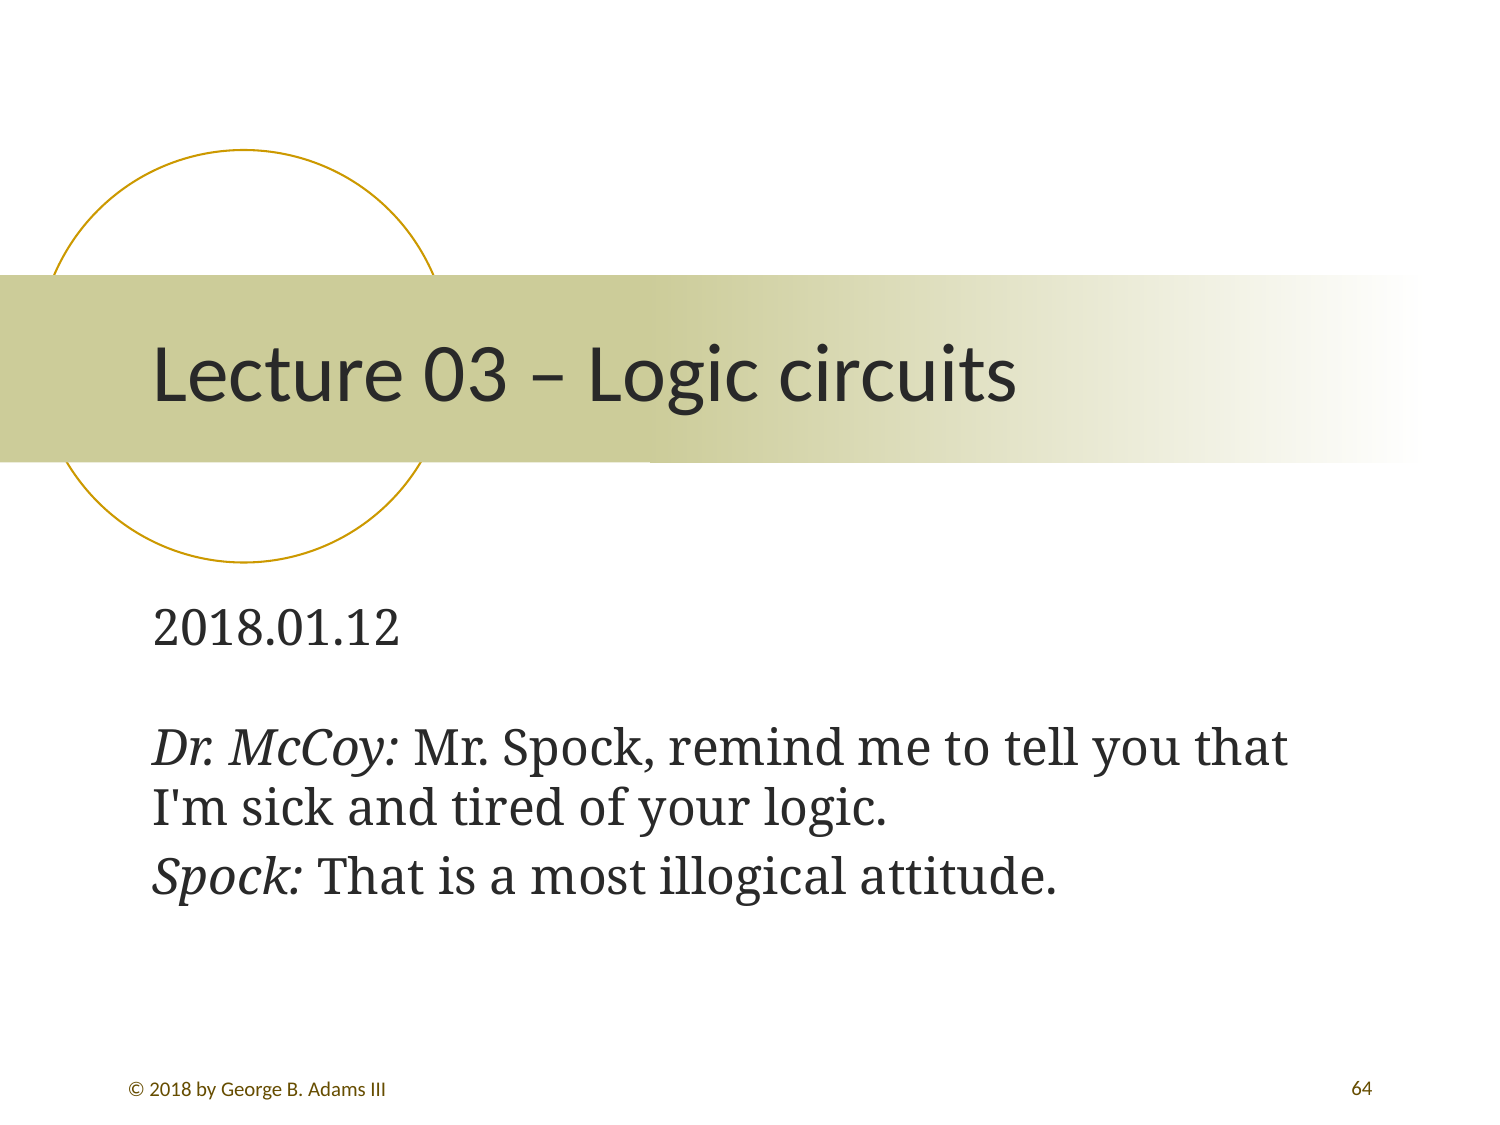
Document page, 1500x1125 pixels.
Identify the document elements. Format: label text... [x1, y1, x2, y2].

subtitle 2018.01.12 Dr. McCoy: Mr. Spock, remind me to tell you that I'm sick and tired of your logic. Spock: That is a most illogical attitude. [137, 587, 1388, 1032]
slide_number © 2018 by George B. Adams III [112, 1068, 436, 1100]
title Lecture 03 – Logic circuits [137, 236, 1500, 500]
slide_number 64 [1074, 1067, 1388, 1100]
